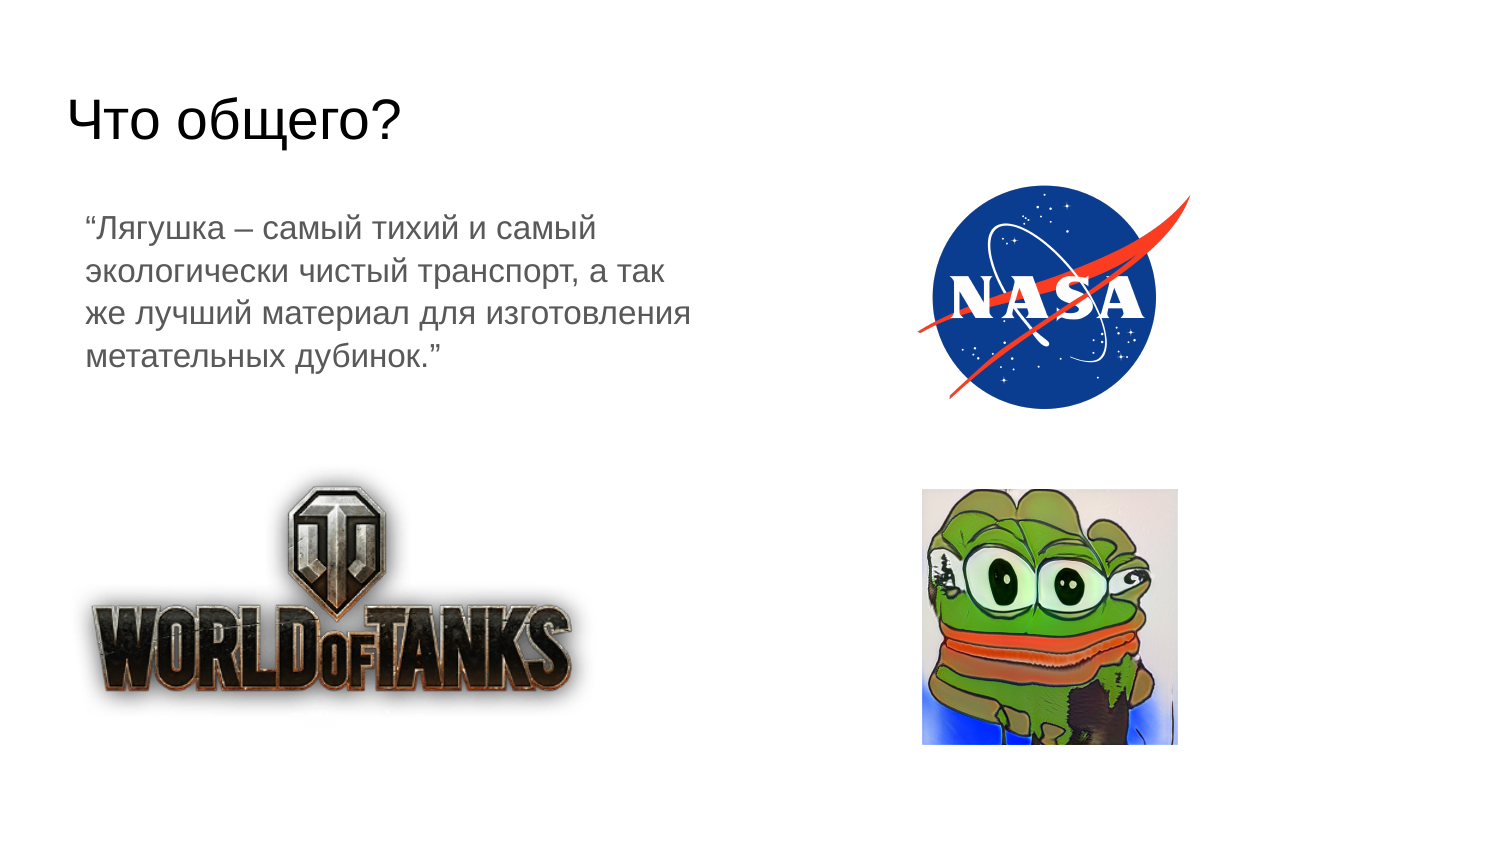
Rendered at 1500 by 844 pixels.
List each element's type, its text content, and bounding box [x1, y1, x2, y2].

picture [922, 489, 1178, 745]
list “Лягушка – самый тихий и самый экологически чистый транспорт, а так же лучший материал для изготовления метательных дубинок.” [70, 189, 716, 412]
title Что общего? [51, 72, 1449, 167]
picture [70, 464, 597, 731]
picture [905, 172, 1211, 428]
